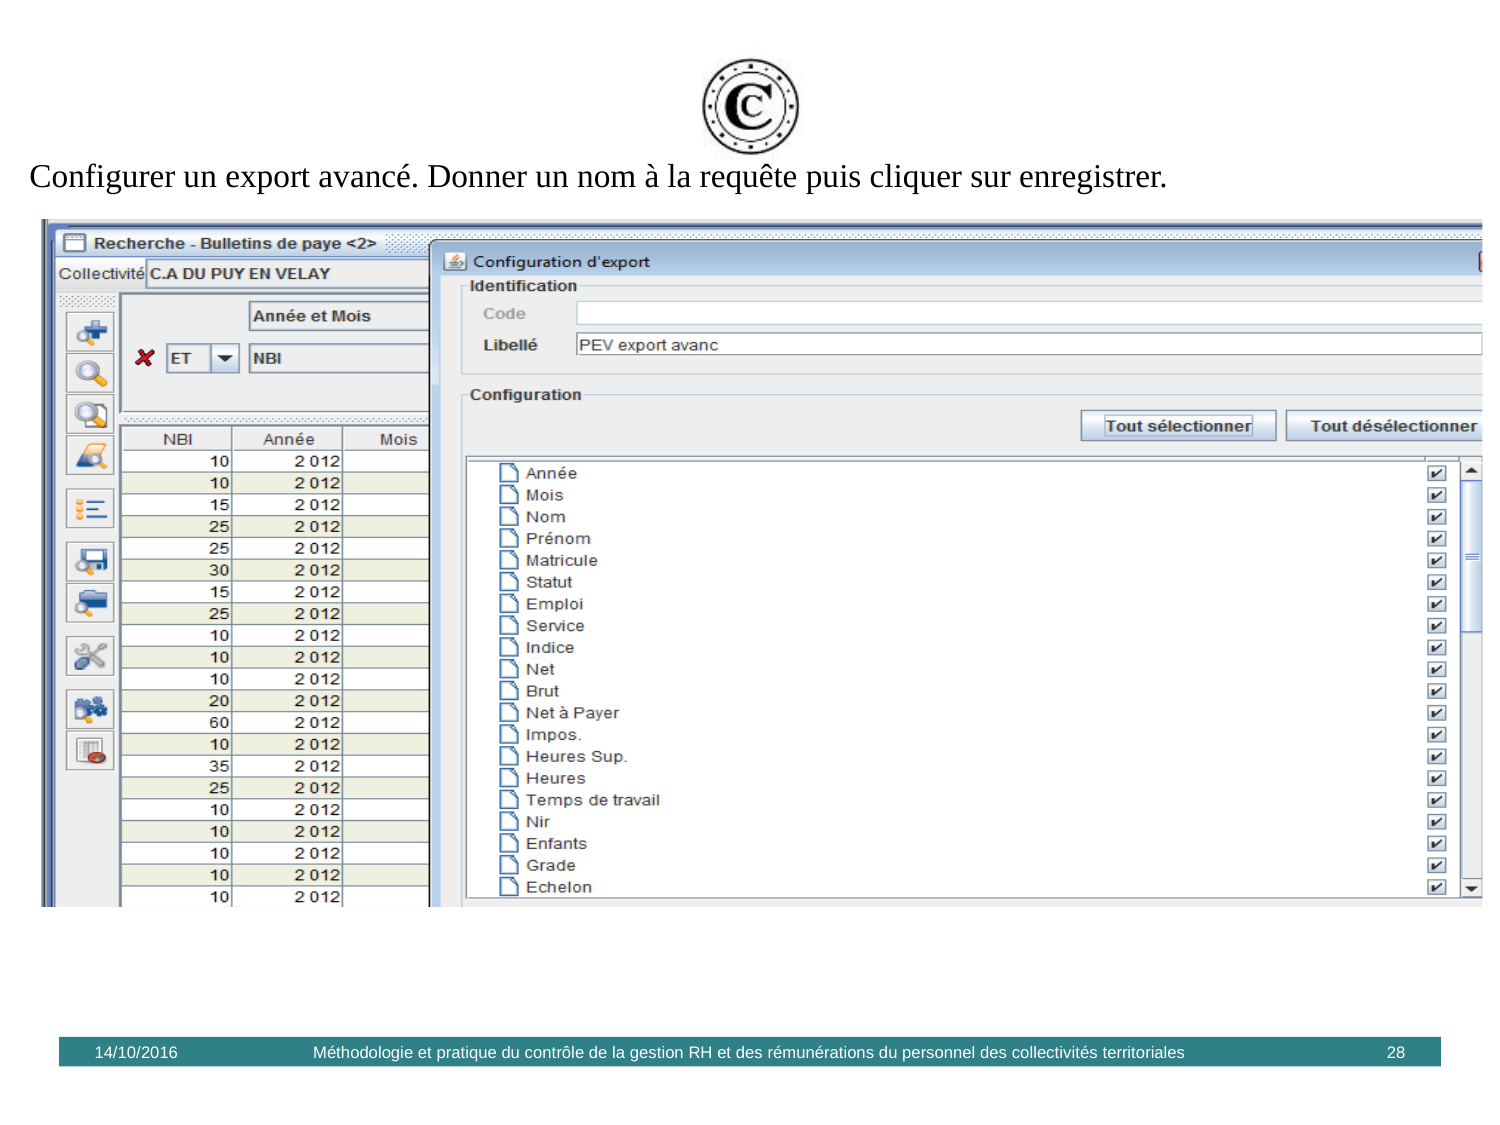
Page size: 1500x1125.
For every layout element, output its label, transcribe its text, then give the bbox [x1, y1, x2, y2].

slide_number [59, 1037, 207, 1067]
slide_number 28 [1293, 1037, 1441, 1067]
title Configurer un export avancé. Donner un nom à la requête puis cliquer sur enregistrer. [29, 160, 1500, 209]
picture [41, 219, 1483, 907]
picture [690, 47, 810, 160]
footer Méthodologie et pratique du contrôle de la gestion RH et des rémunérations du personnel des collectivités territoriales [218, 1037, 1282, 1067]
